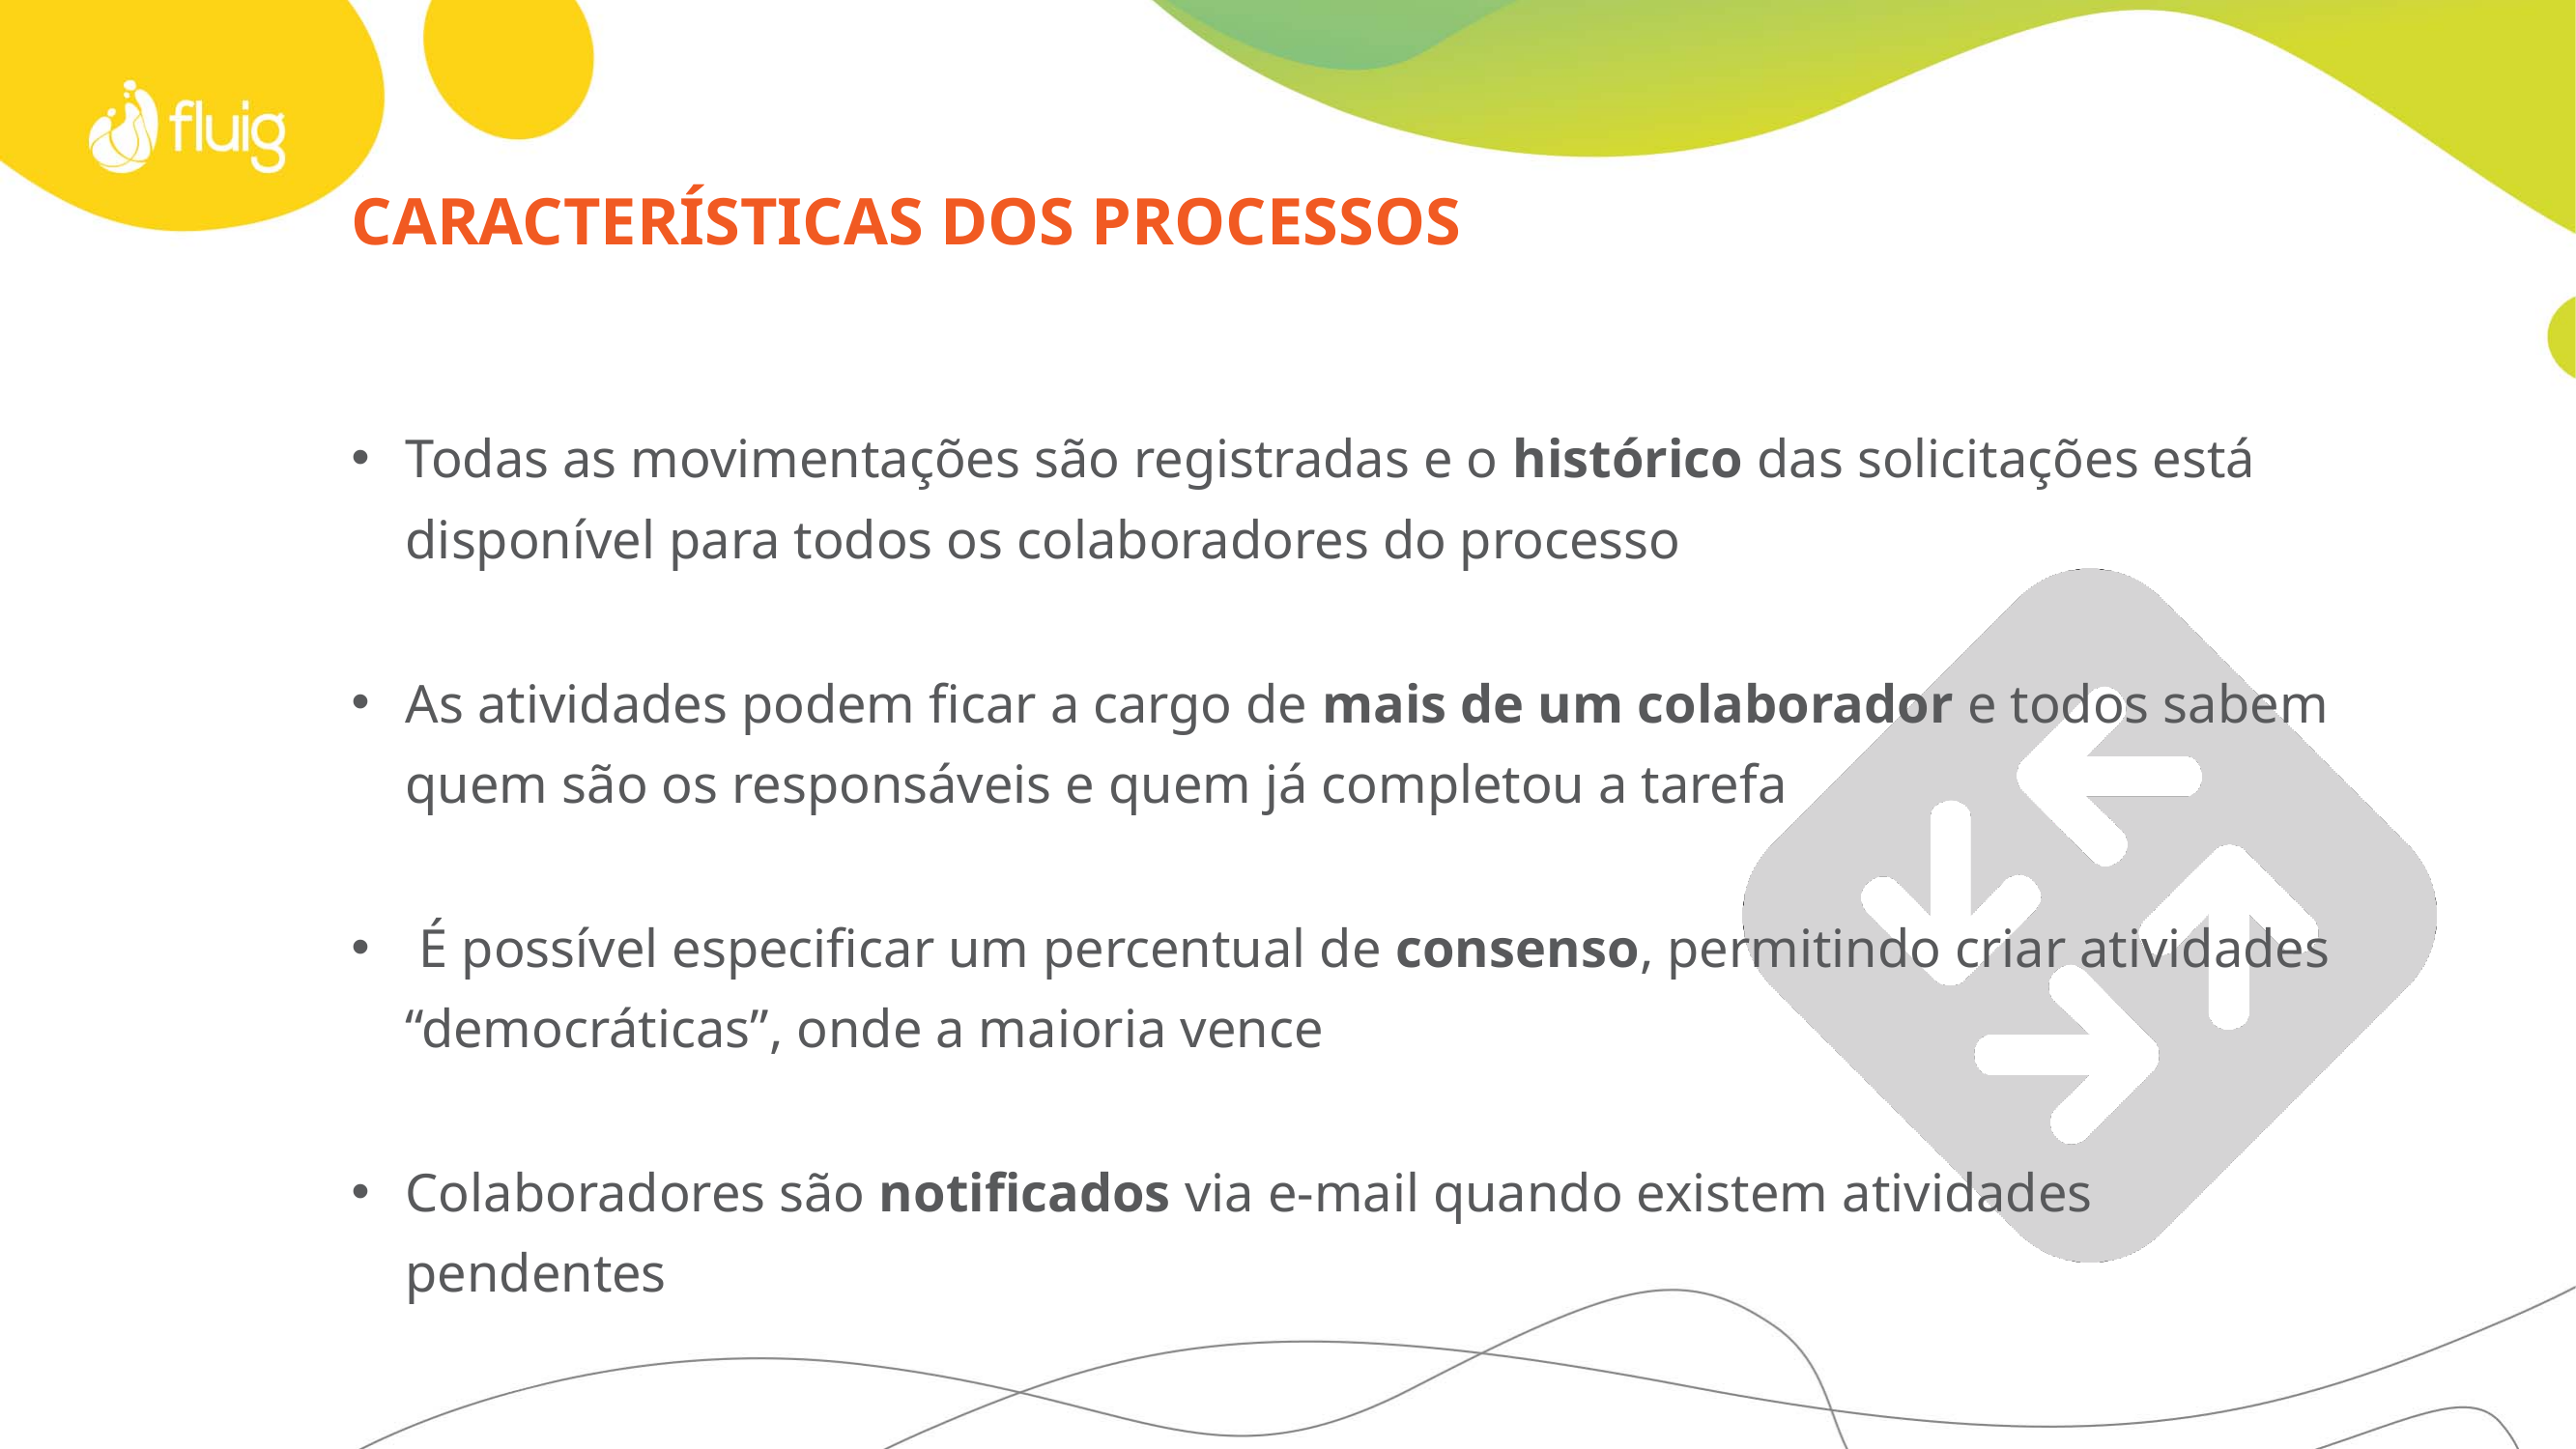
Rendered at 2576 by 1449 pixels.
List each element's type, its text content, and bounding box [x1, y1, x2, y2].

list Todas as movimentações são registradas e o histórico das solicitações está disponível para todos os colaboradores do processo As atividades podem ficar a cargo de mais de um colaborador e todos sabem quem são os responsáveis e quem já completou a tarefa É possível especificar um percentual de consenso, permitindo criar atividades “democráticas”, onde a maioria vence Colaboradores são notificados via e-mail quando existem atividades pendentes [336, 400, 2352, 1277]
title Características dos processos [336, 173, 2352, 379]
picture [0, 0, 2576, 1449]
